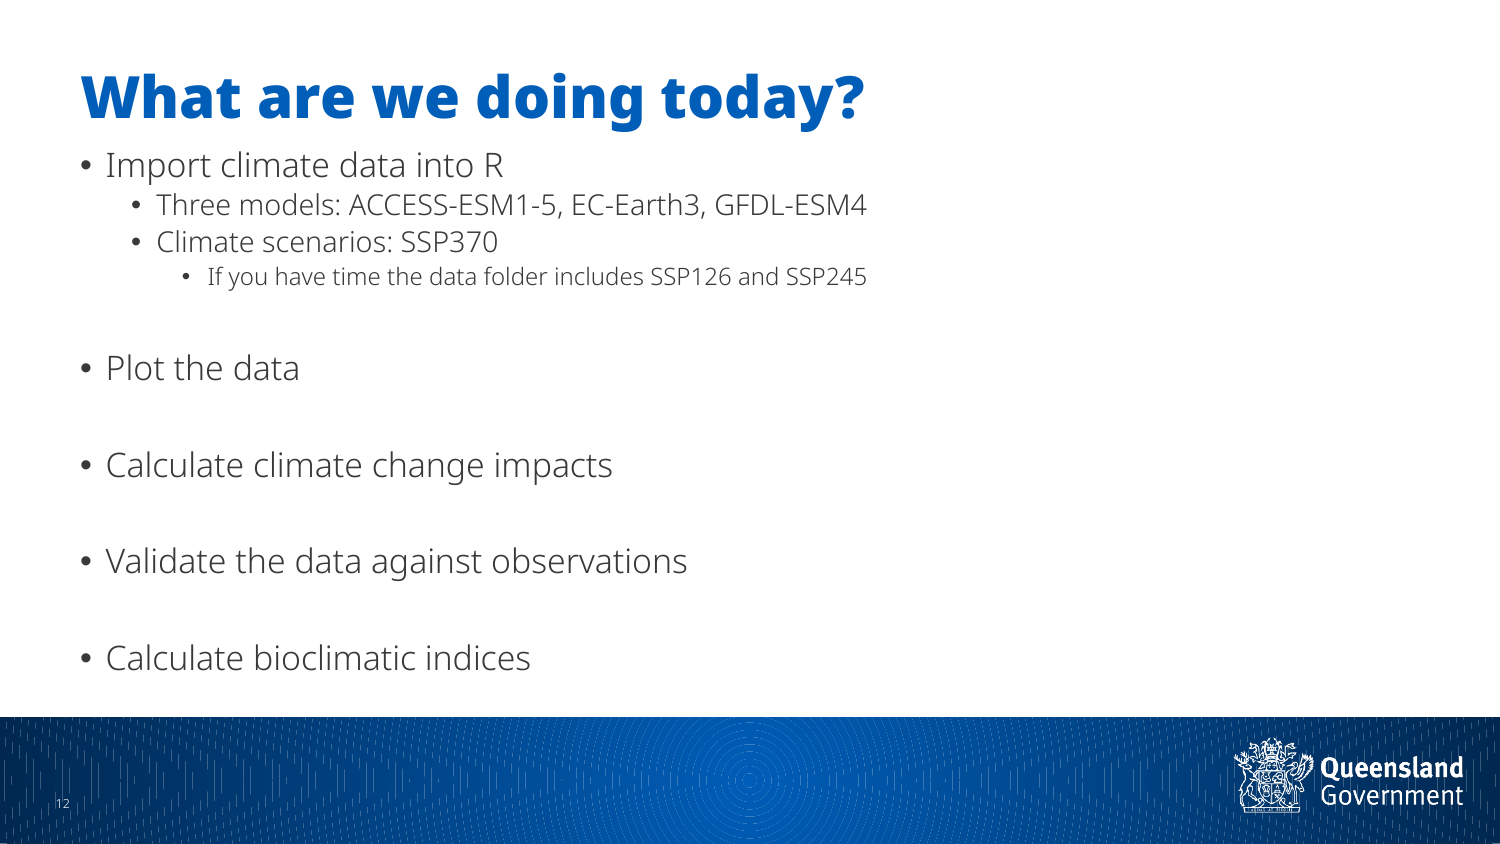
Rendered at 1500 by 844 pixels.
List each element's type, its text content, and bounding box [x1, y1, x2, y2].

list Import climate data into R Three models: ACCESS-ESM1-5, EC-Earth3, GFDL-ESM4 Climate scenarios: SSP370 If you have time the data folder includes SSP126 and SSP245 Plot the data Calculate climate change impacts Validate the data against observations Calculate bioclimatic indices [65, 141, 1428, 687]
slide_number 11 [16, 782, 86, 827]
title What are we doing today? [65, 17, 1428, 141]
picture [1229, 733, 1469, 818]
